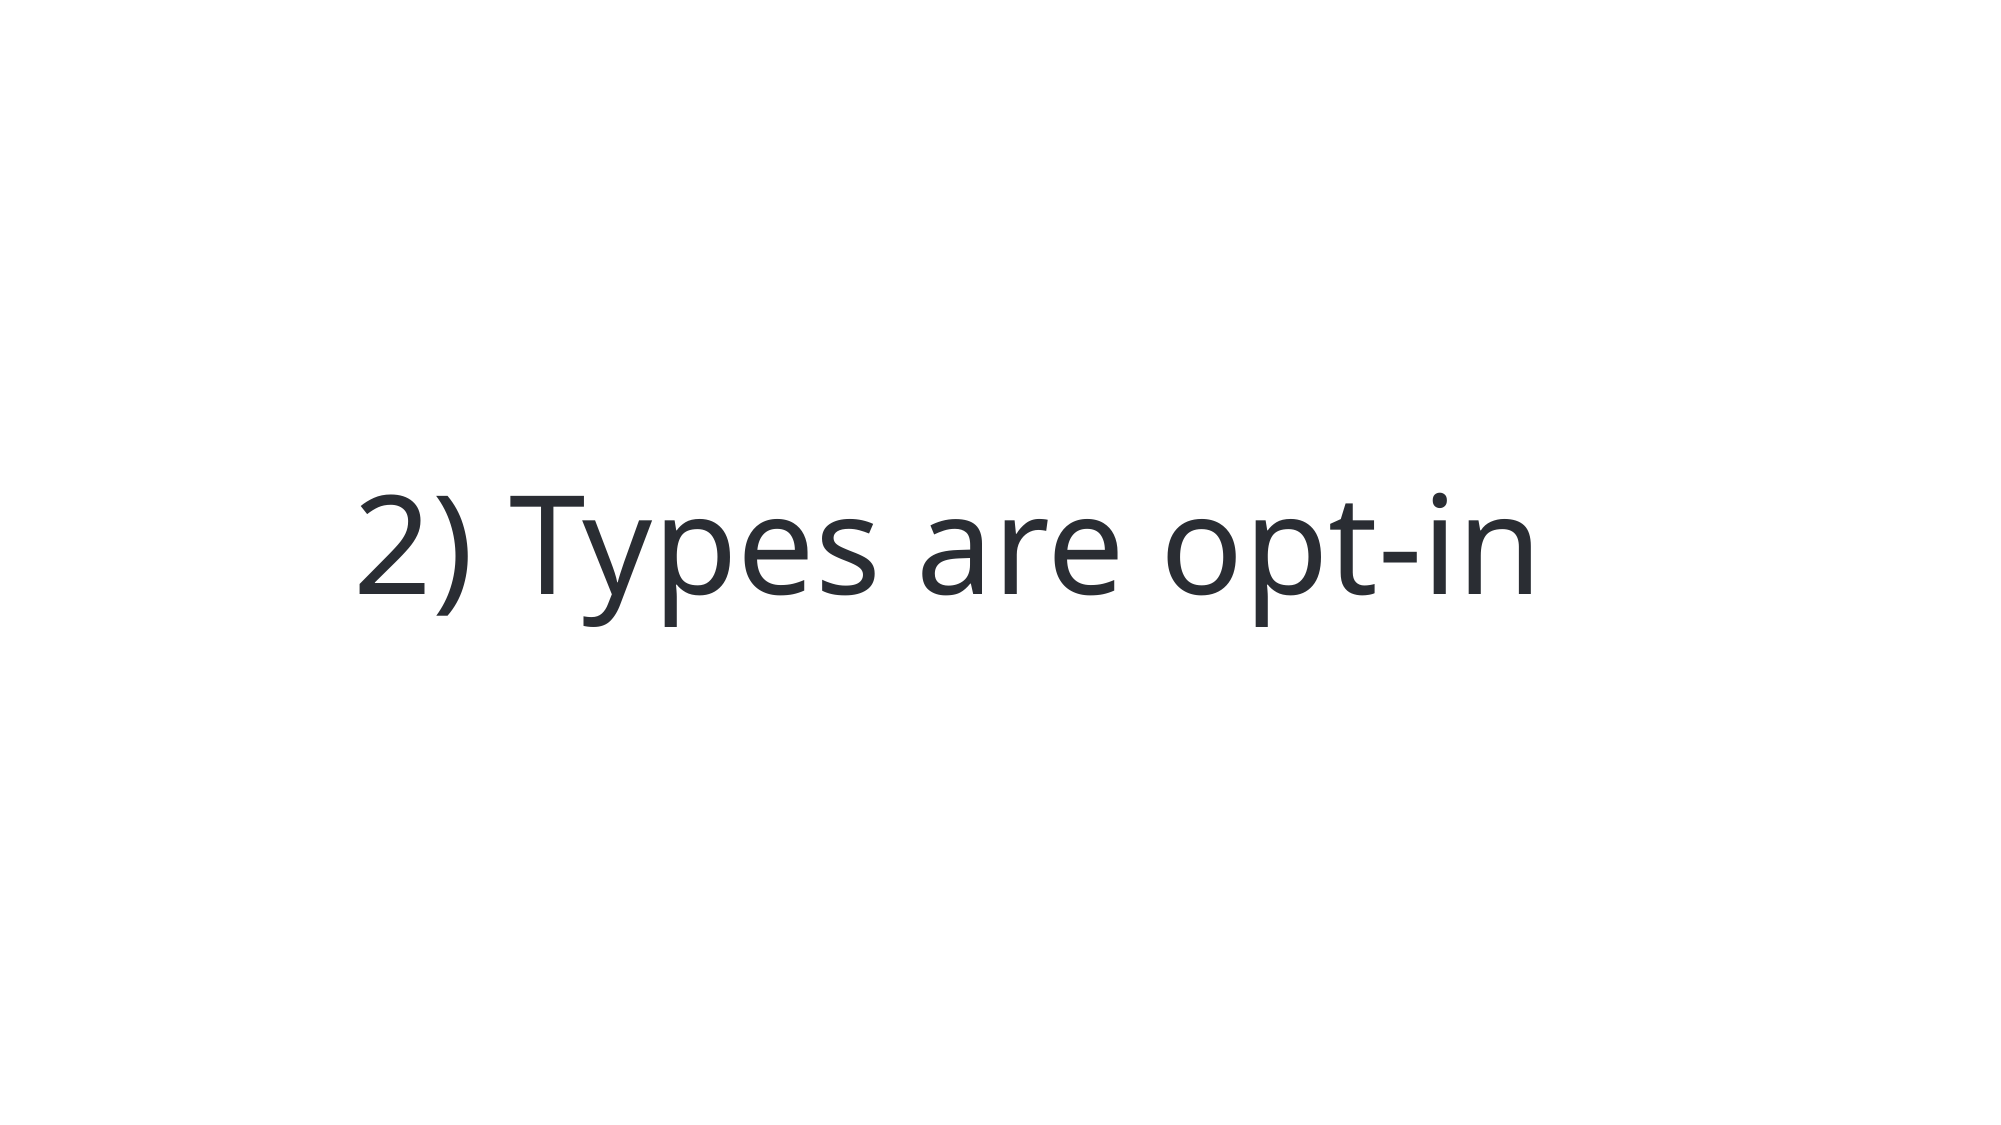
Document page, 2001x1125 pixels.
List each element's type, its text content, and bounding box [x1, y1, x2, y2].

list 2) Types are opt-in [213, 52, 1654, 1028]
